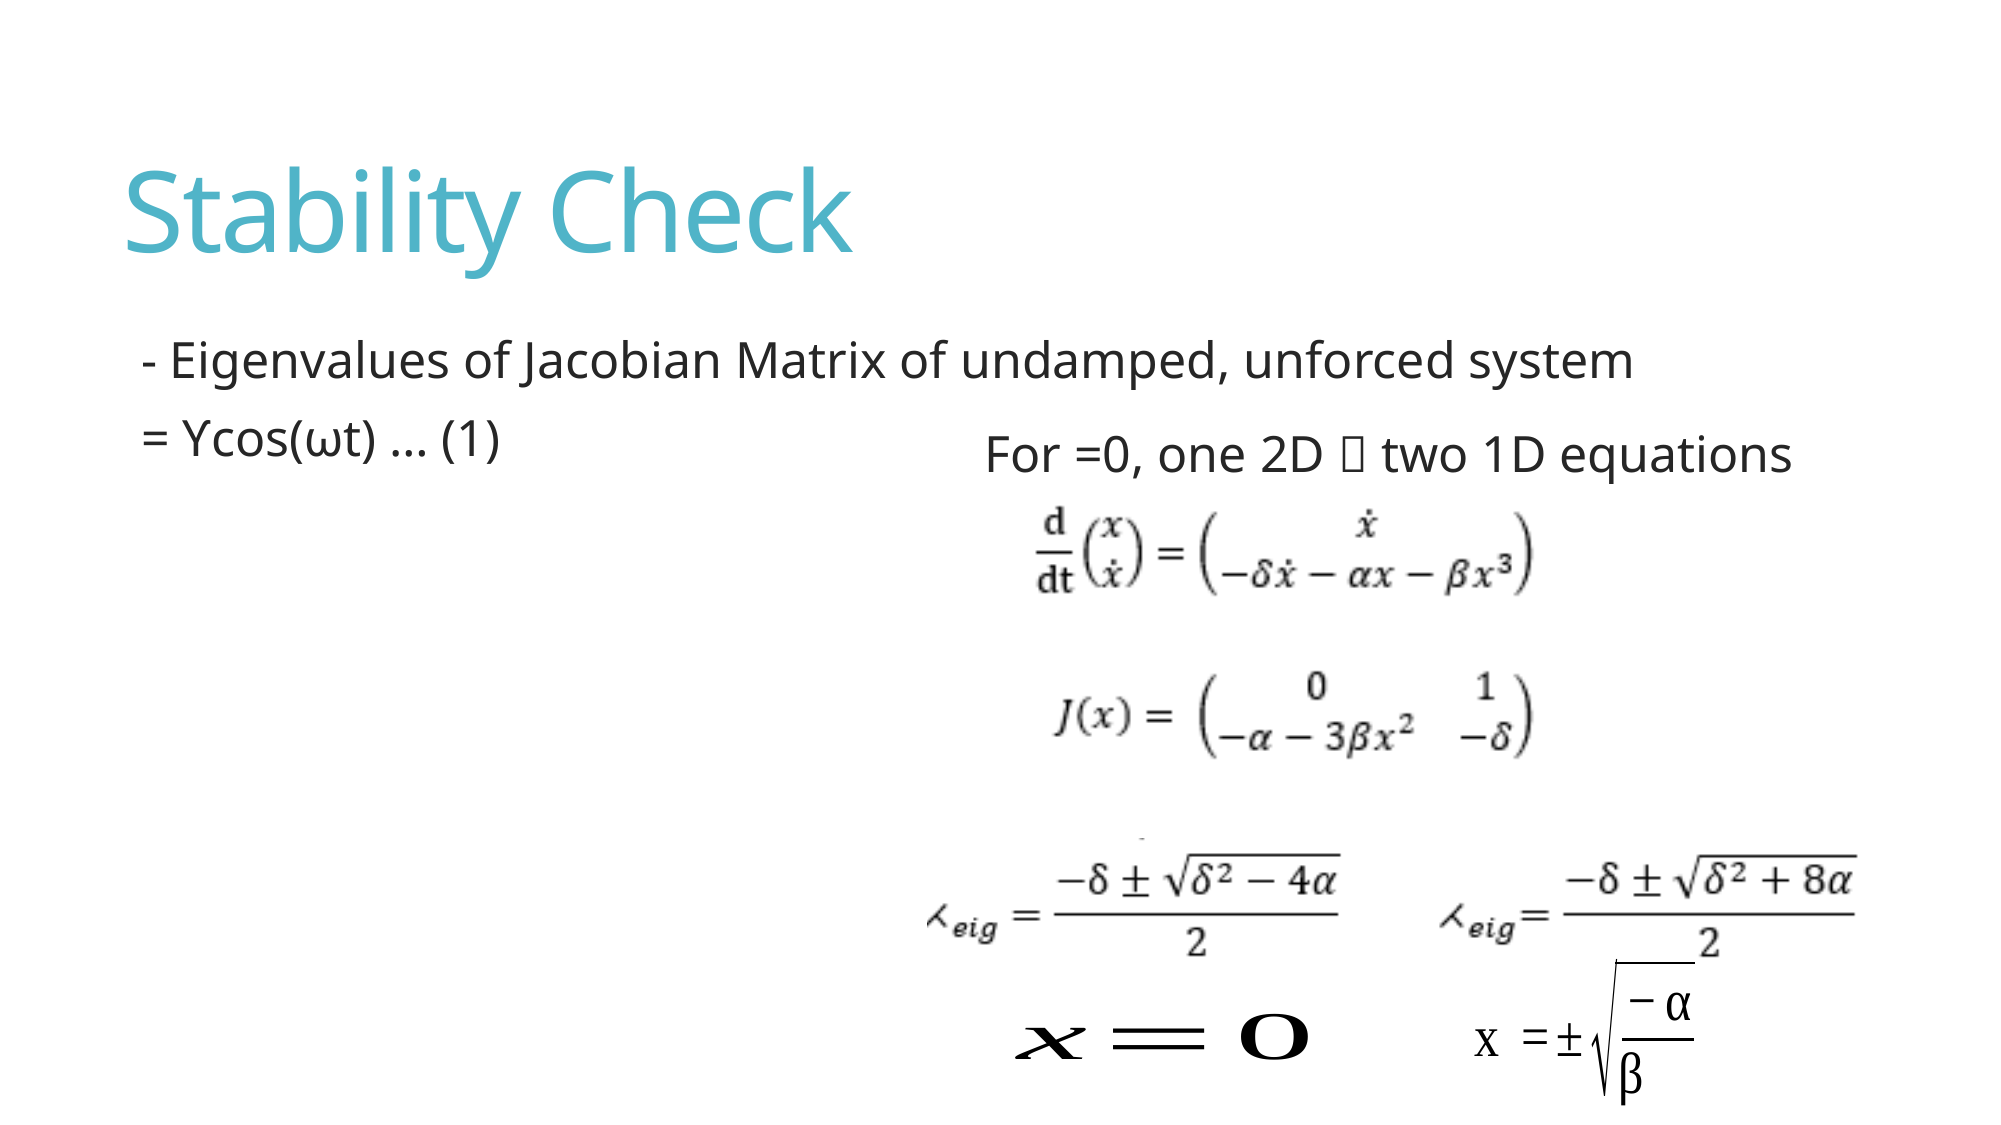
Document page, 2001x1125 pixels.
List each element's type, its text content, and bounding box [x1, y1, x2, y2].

title Stability Check [107, 81, 1875, 354]
picture [1438, 845, 1865, 968]
picture [1025, 498, 1538, 628]
picture [927, 837, 1354, 966]
picture [1041, 650, 1548, 779]
